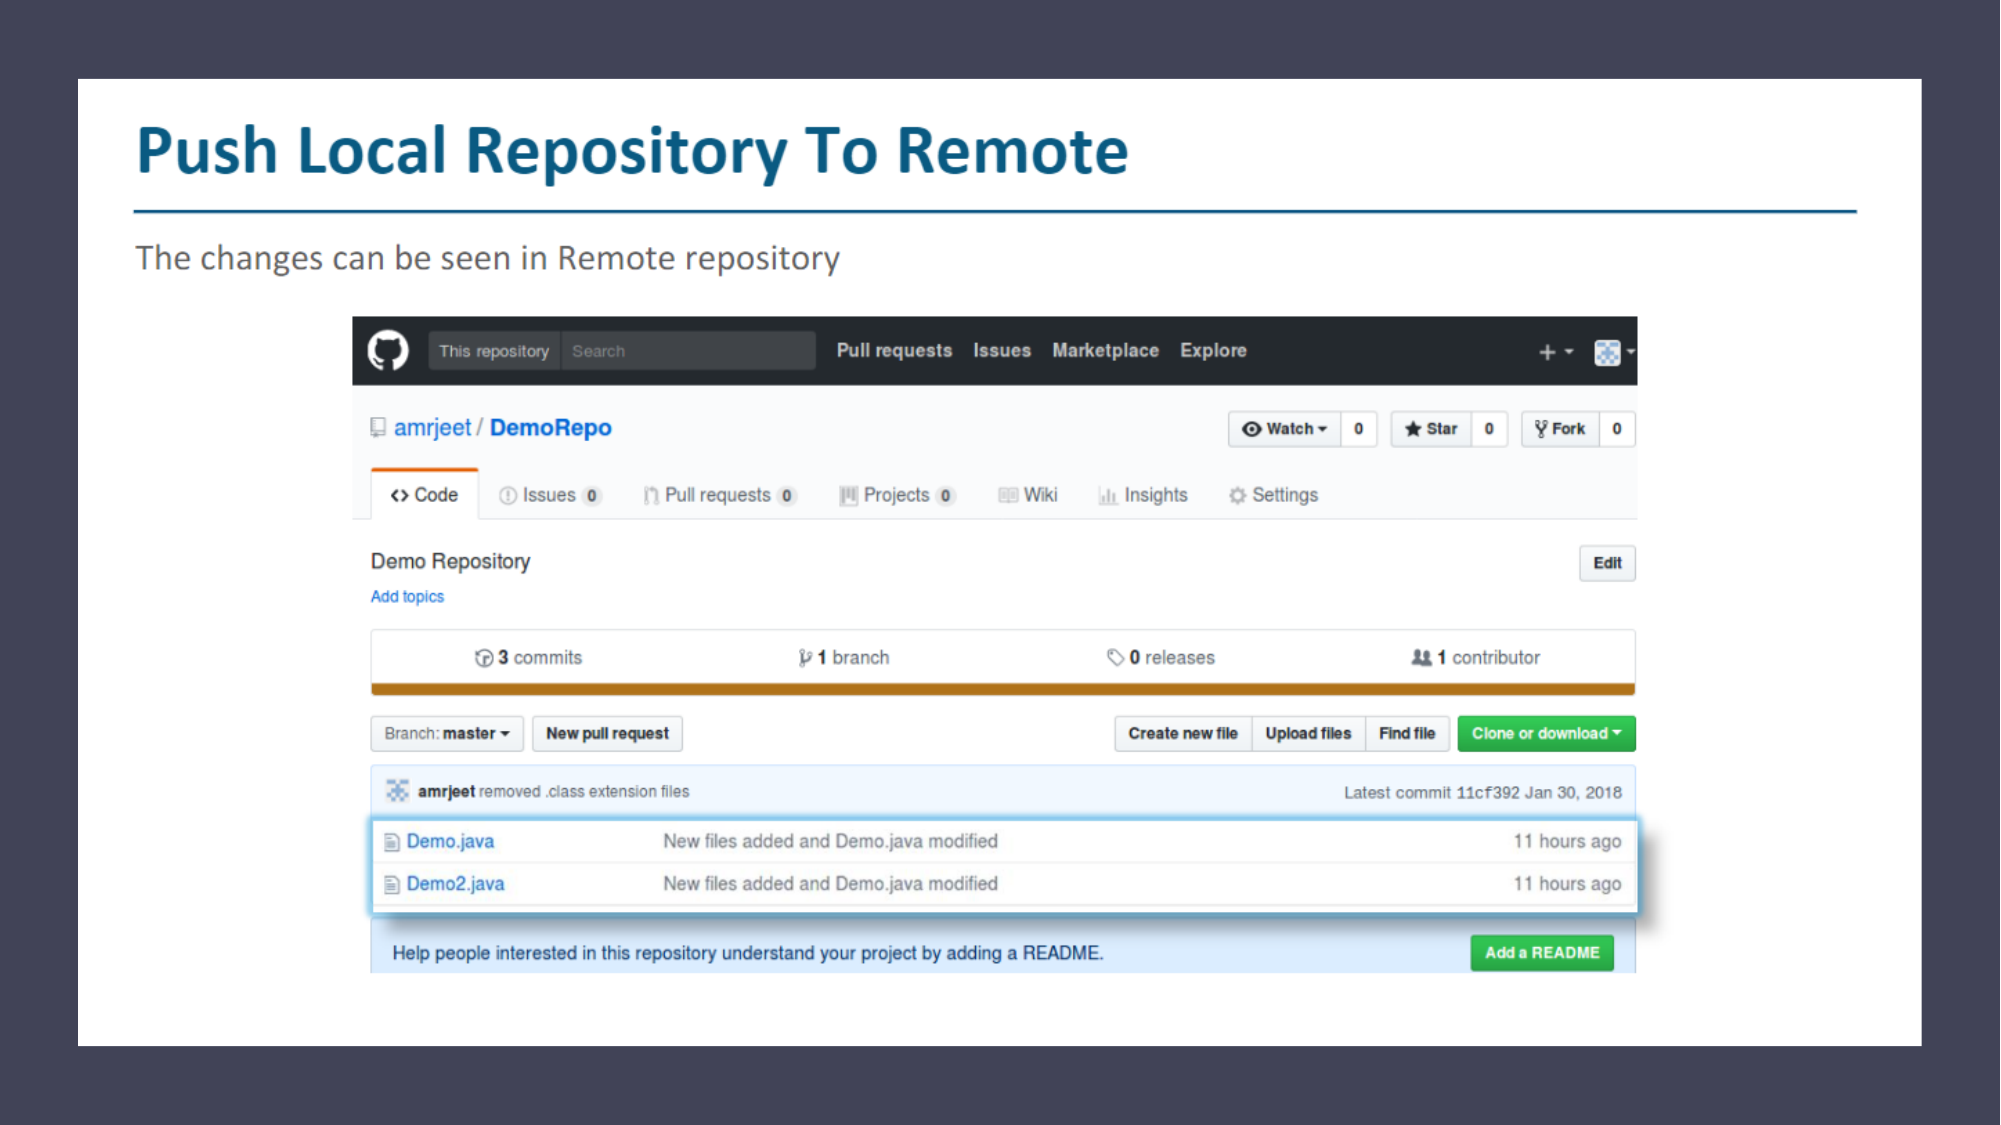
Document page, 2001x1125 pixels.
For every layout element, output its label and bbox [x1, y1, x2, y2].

text_box [0, 0, 2000, 1125]
list [105, 112, 1895, 1012]
text_box [77, 78, 1923, 1047]
